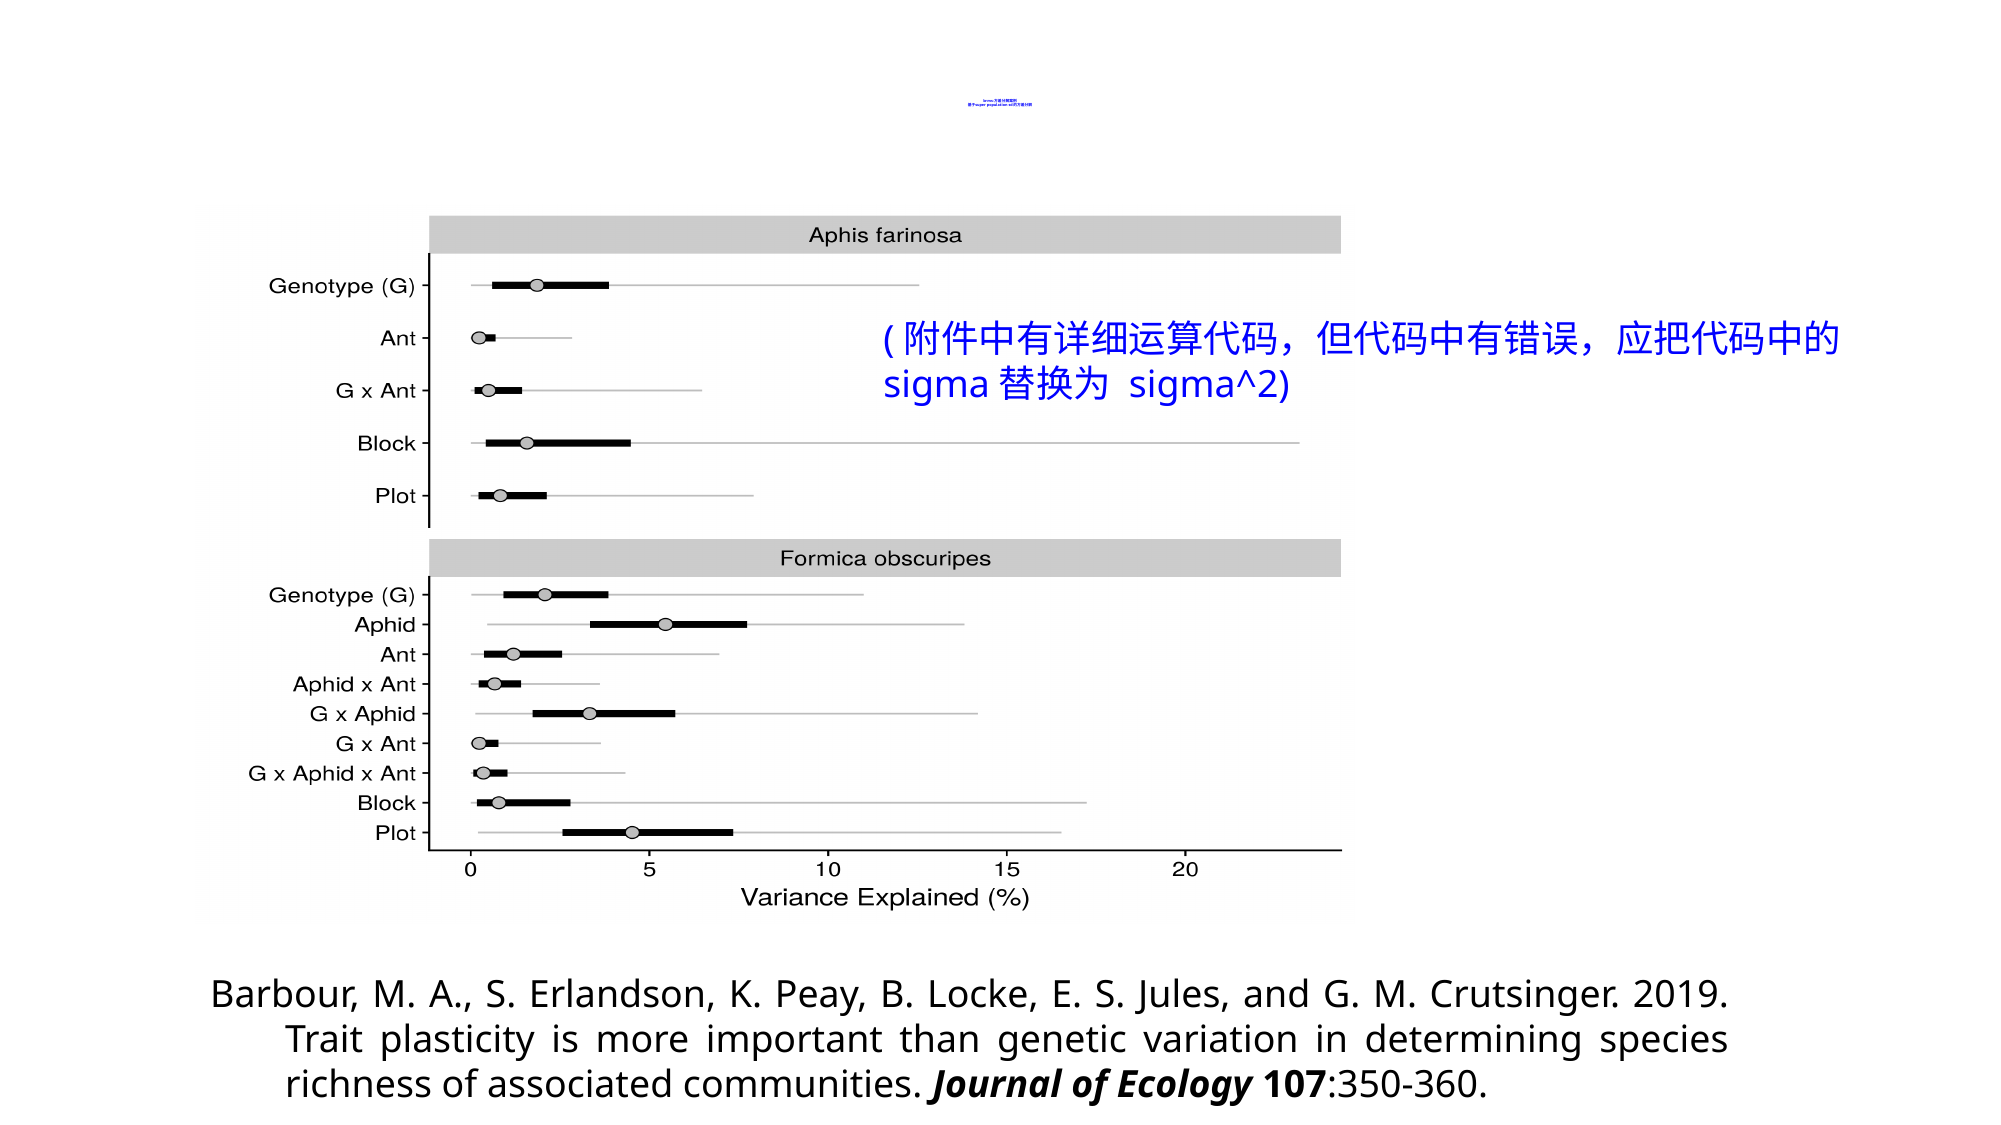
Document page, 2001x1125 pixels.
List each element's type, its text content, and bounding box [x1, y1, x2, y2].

text_box (附件中有详细运算代码，但代码中有错误，应把代码中的 sigma替换为 sigma^2) [1355, 307, 1997, 413]
text_box Barbour, M. A., S. Erlandson, K. Peay, B. Locke, E. S. Jules, and G. M. Crutsinger. 2019. Trait plasticity is more important than genetic variation in determining species richness of associated communities. Journal of Ecology 107:350-360. [195, 962, 1745, 1113]
title brms-方差分解案例 基于super population sd 的方差分解 [137, 91, 1863, 116]
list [195, 204, 1355, 924]
